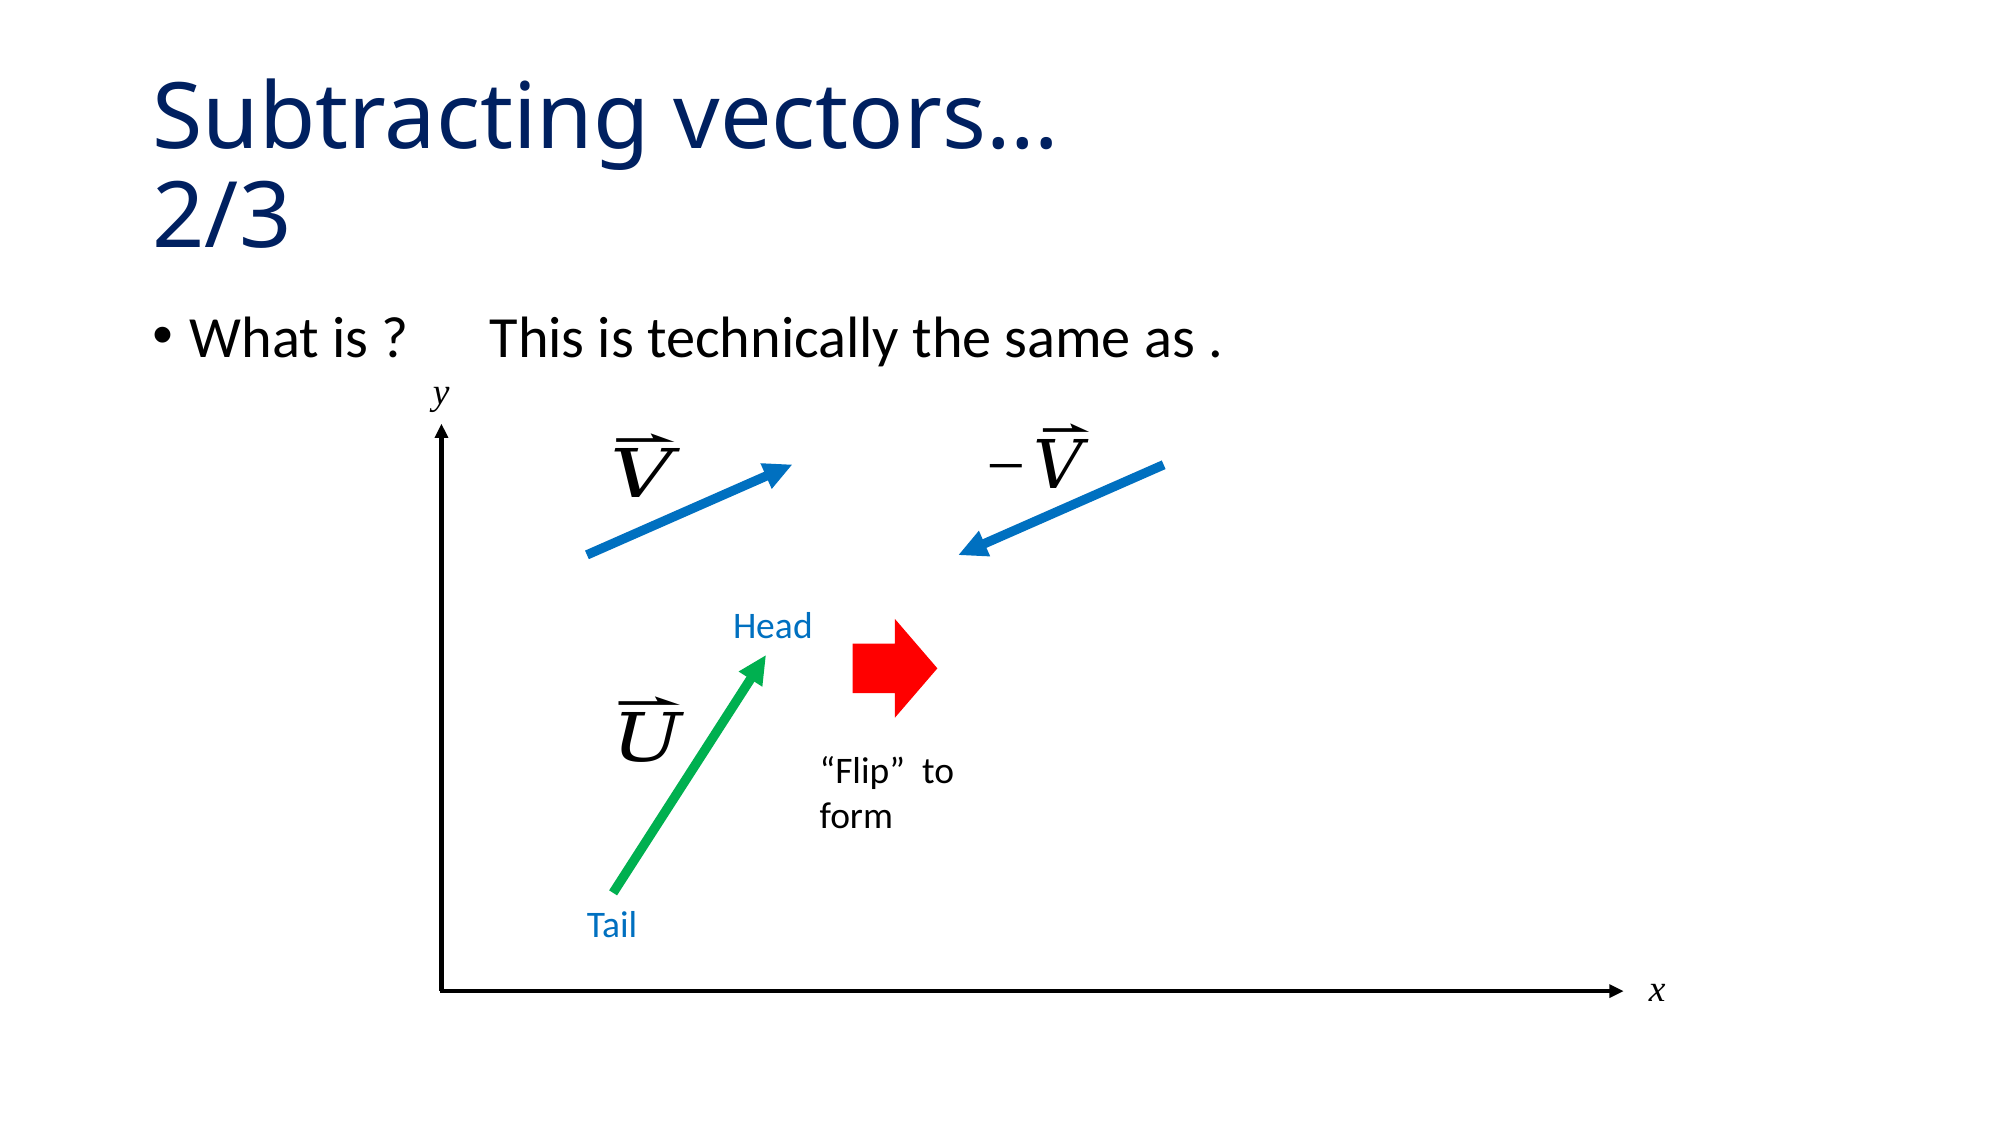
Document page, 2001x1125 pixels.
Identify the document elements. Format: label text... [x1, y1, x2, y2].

text_box Head [718, 593, 828, 654]
title Subtracting vectors… 2/3 [137, 59, 1863, 278]
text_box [586, 464, 792, 555]
text_box Tail [572, 892, 653, 953]
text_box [613, 655, 766, 893]
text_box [958, 464, 1164, 555]
text_box y [418, 360, 465, 420]
text_box x [1634, 956, 1681, 1017]
text_box [851, 616, 939, 721]
